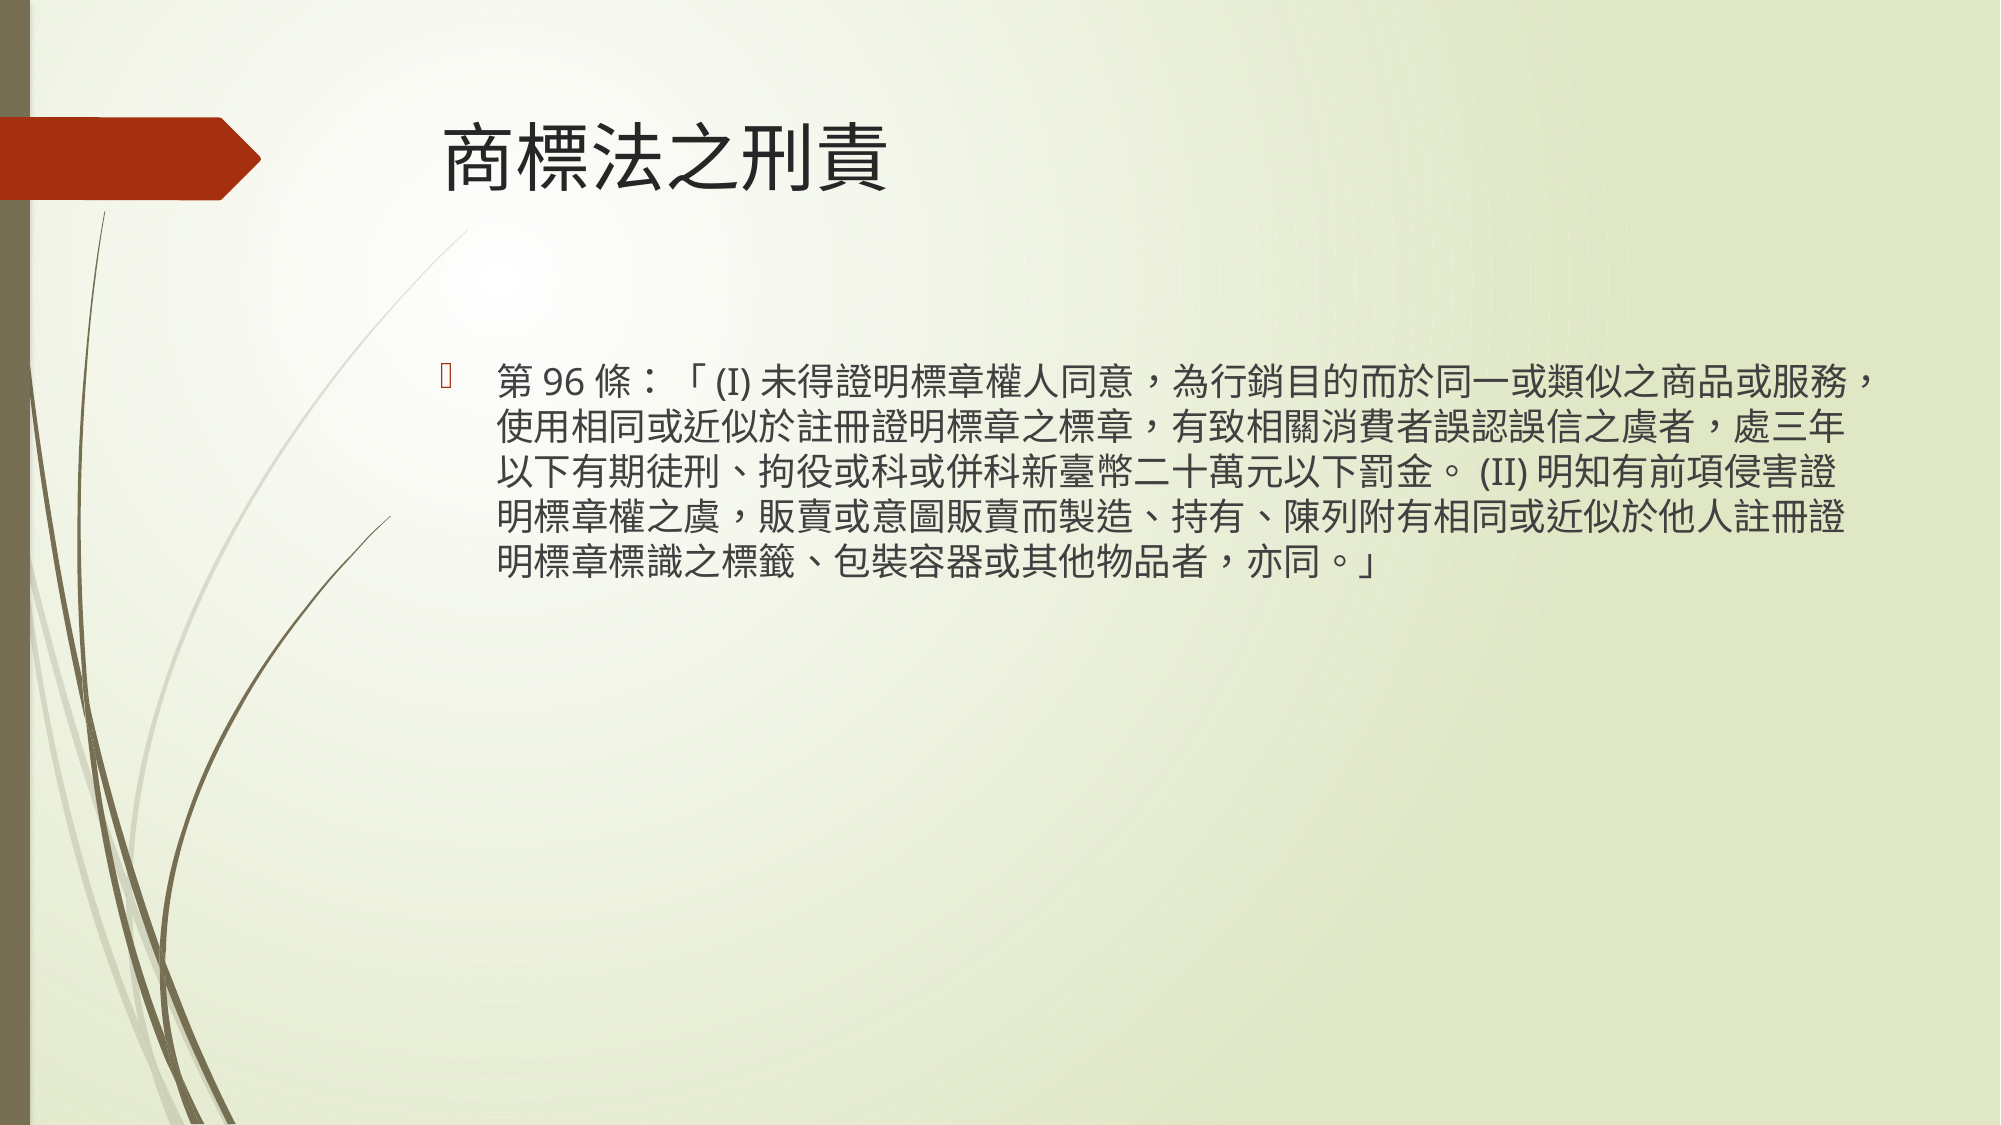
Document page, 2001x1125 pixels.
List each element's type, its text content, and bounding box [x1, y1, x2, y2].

title 商標法之刑責 [425, 102, 1888, 313]
list 第96條：「(I)未得證明標章權人同意，為行銷目的而於同一或類似之商品或服務，使用相同或近似於註冊證明標章之標章，有致相關消費者誤認誤信之虞者，處三年以下有期徒刑、拘役或科或併科新臺幣二十萬元以下罰金。(II)明知有前項侵害證明標章權之虞，販賣或意圖販賣而製造、持有、陳列附有相同或近似於他人註冊證明標章標識之標籤、包裝容器或其他物品者，亦同。」 [424, 350, 1888, 970]
